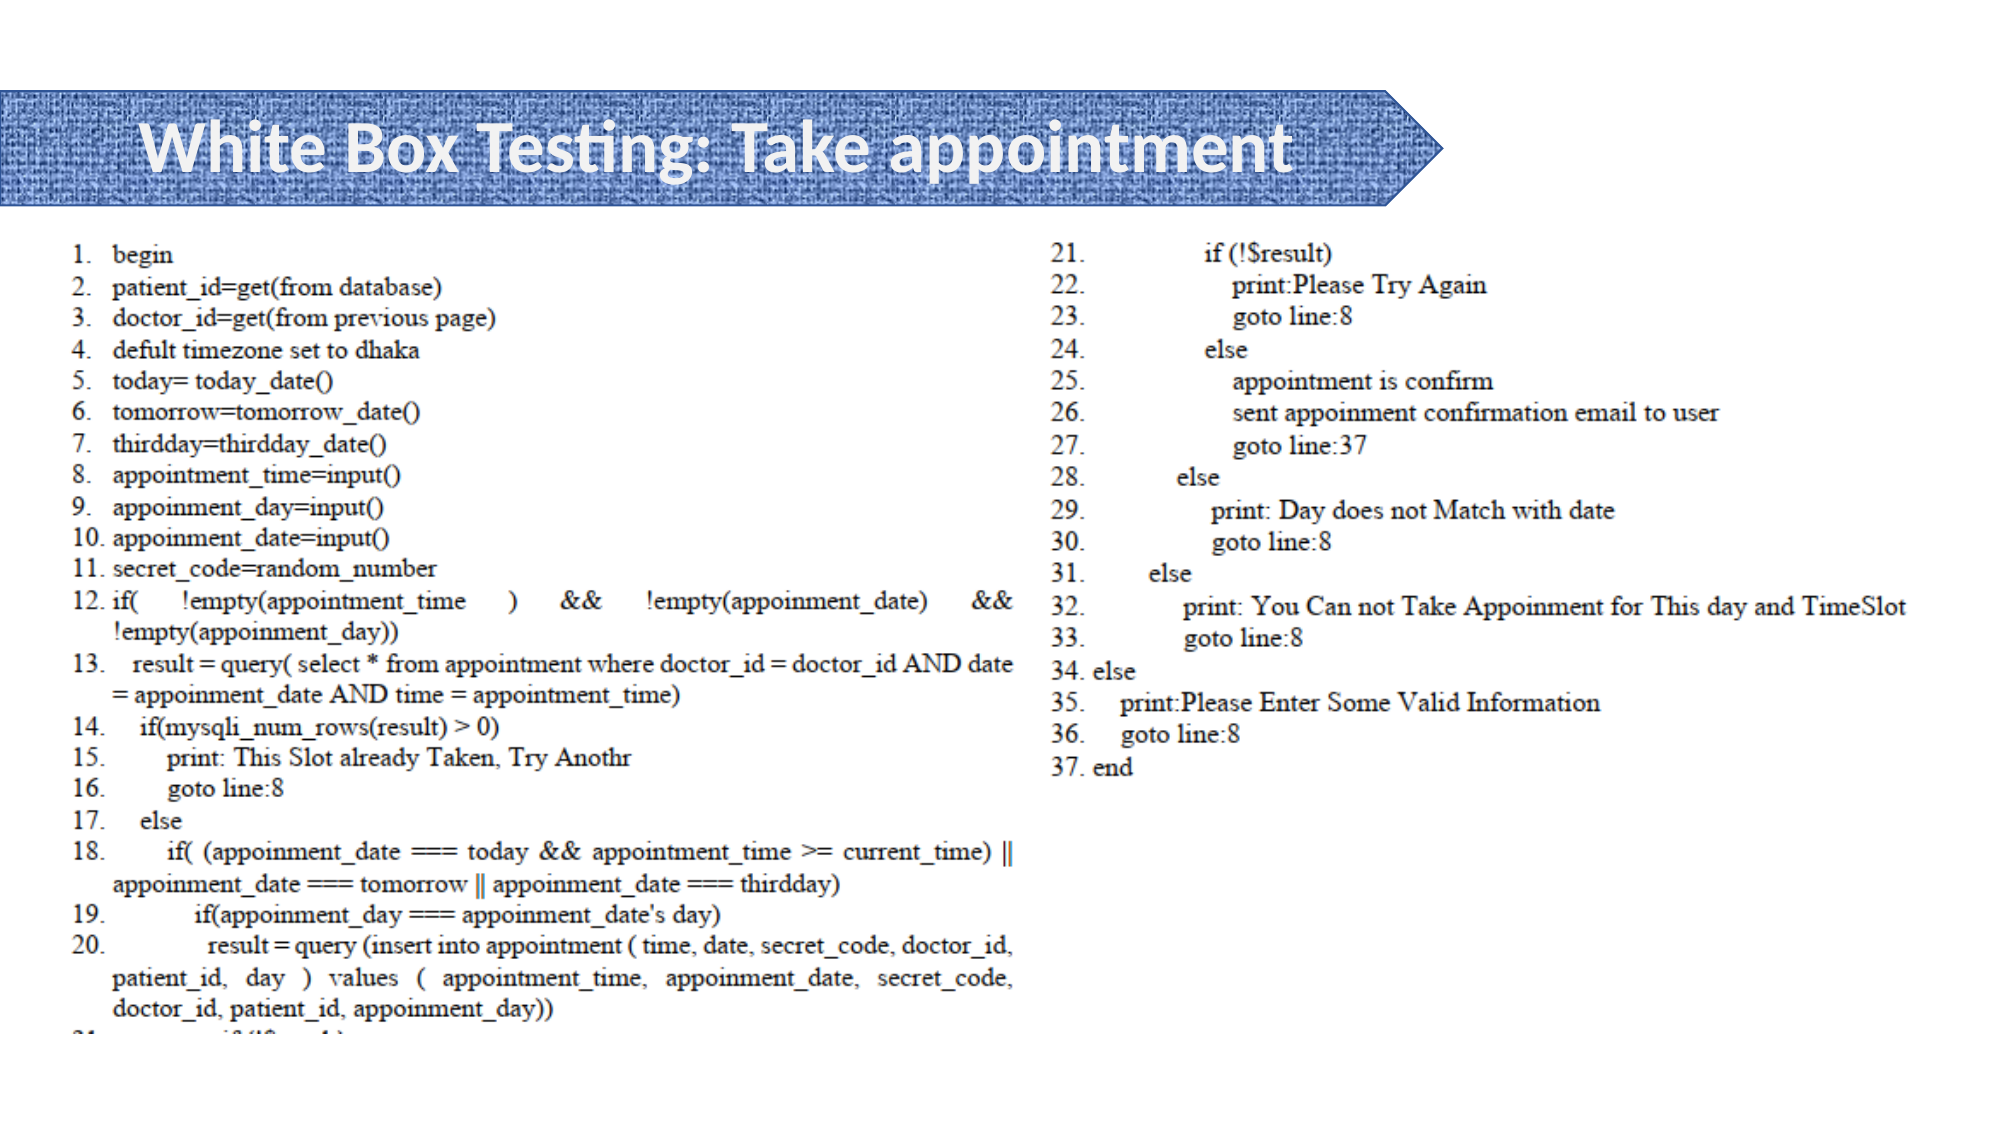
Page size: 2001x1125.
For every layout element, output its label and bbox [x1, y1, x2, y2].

text_box [0, 91, 1443, 206]
picture [43, 236, 2000, 1034]
